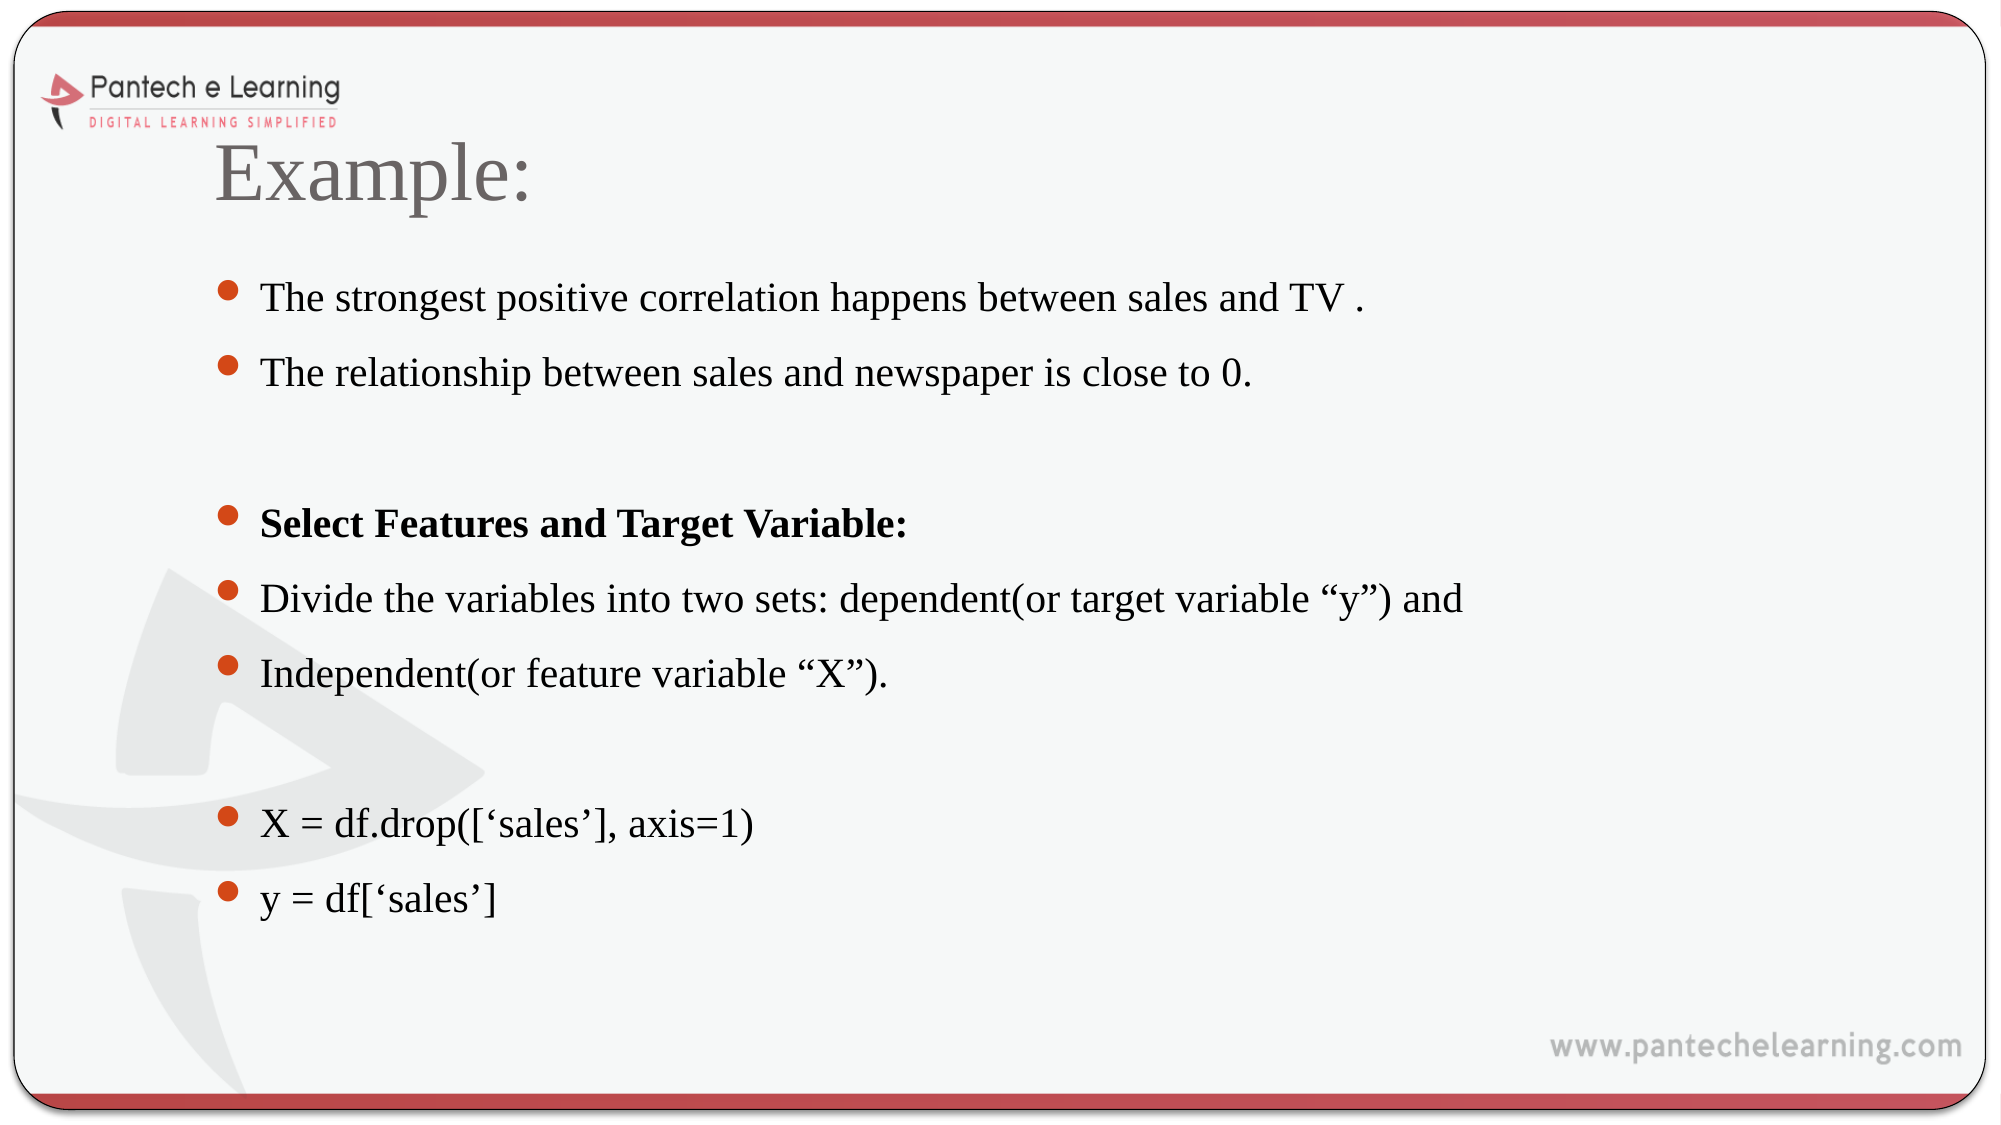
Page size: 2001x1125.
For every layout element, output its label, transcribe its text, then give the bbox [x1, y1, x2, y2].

list The strongest positive correlation happens between sales and TV . The relationship between sales and newspaper is close to 0. Select Features and Target Variable: Divide the variables into two sets: dependent(or target variable “y”) and Independent(or feature variable “X”). X = df.drop([‘sales’], axis=1) y = df[‘sales’] [200, 237, 1900, 988]
picture [15, 12, 1984, 1108]
title Example: [200, 45, 1900, 233]
